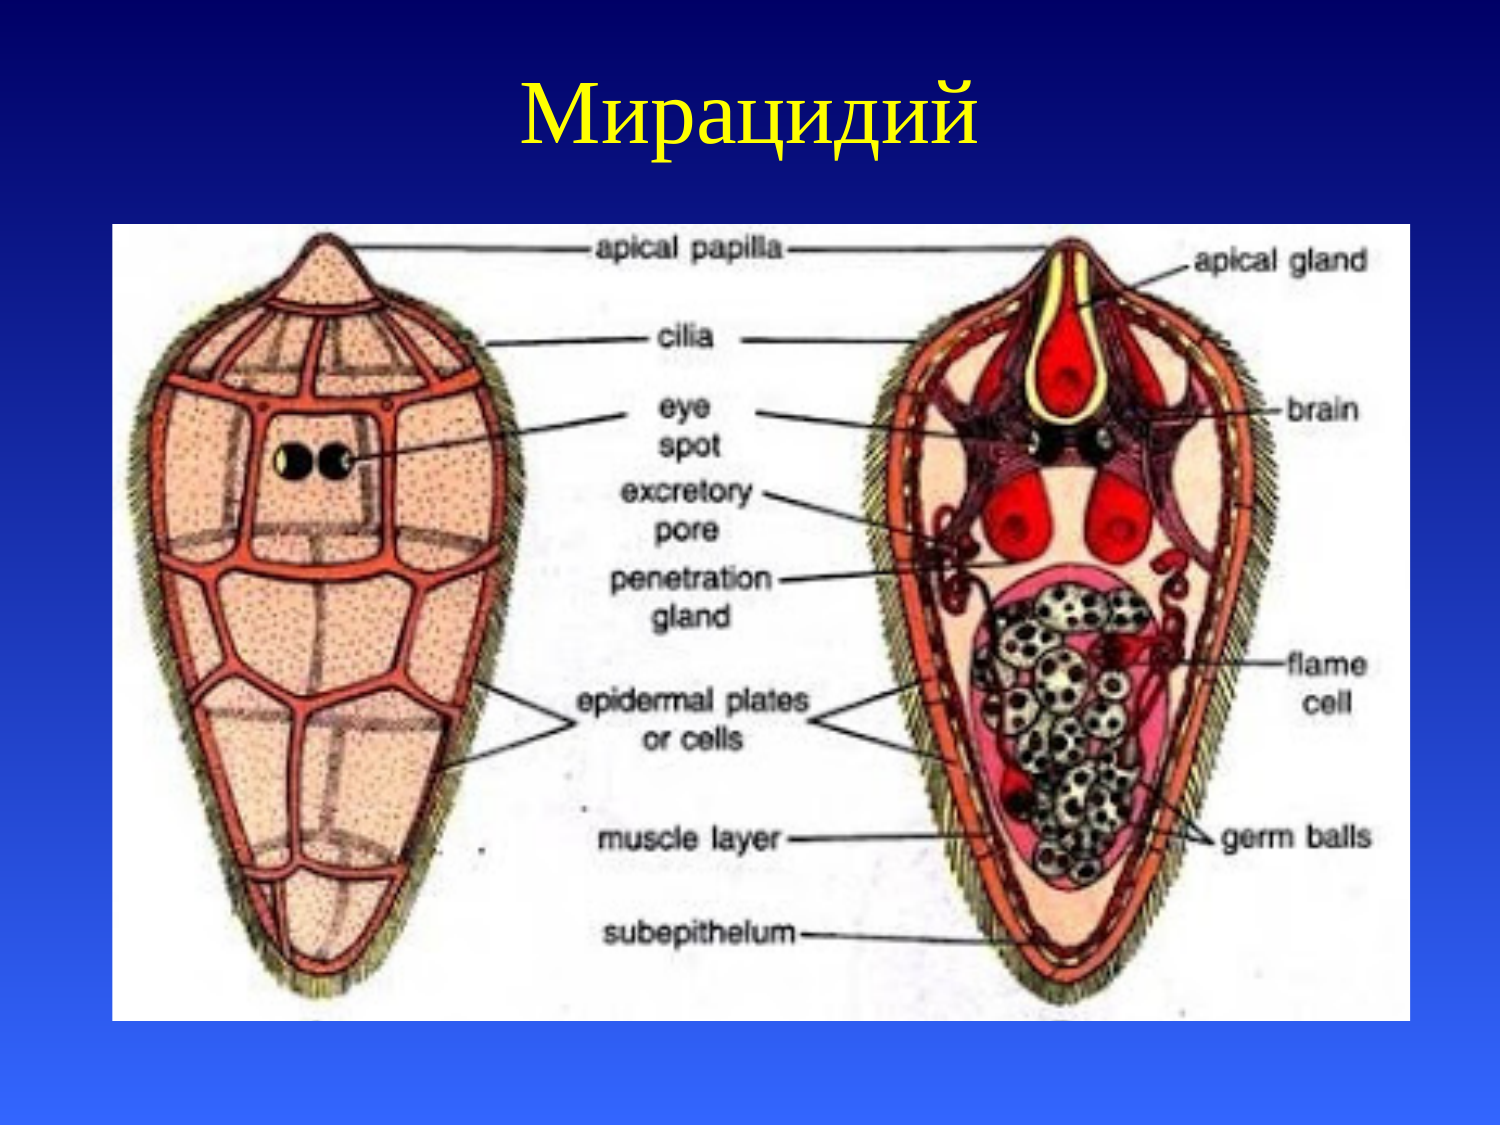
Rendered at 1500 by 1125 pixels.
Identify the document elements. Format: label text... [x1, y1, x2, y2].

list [112, 224, 1411, 1021]
title Мирацидий [112, 13, 1388, 202]
